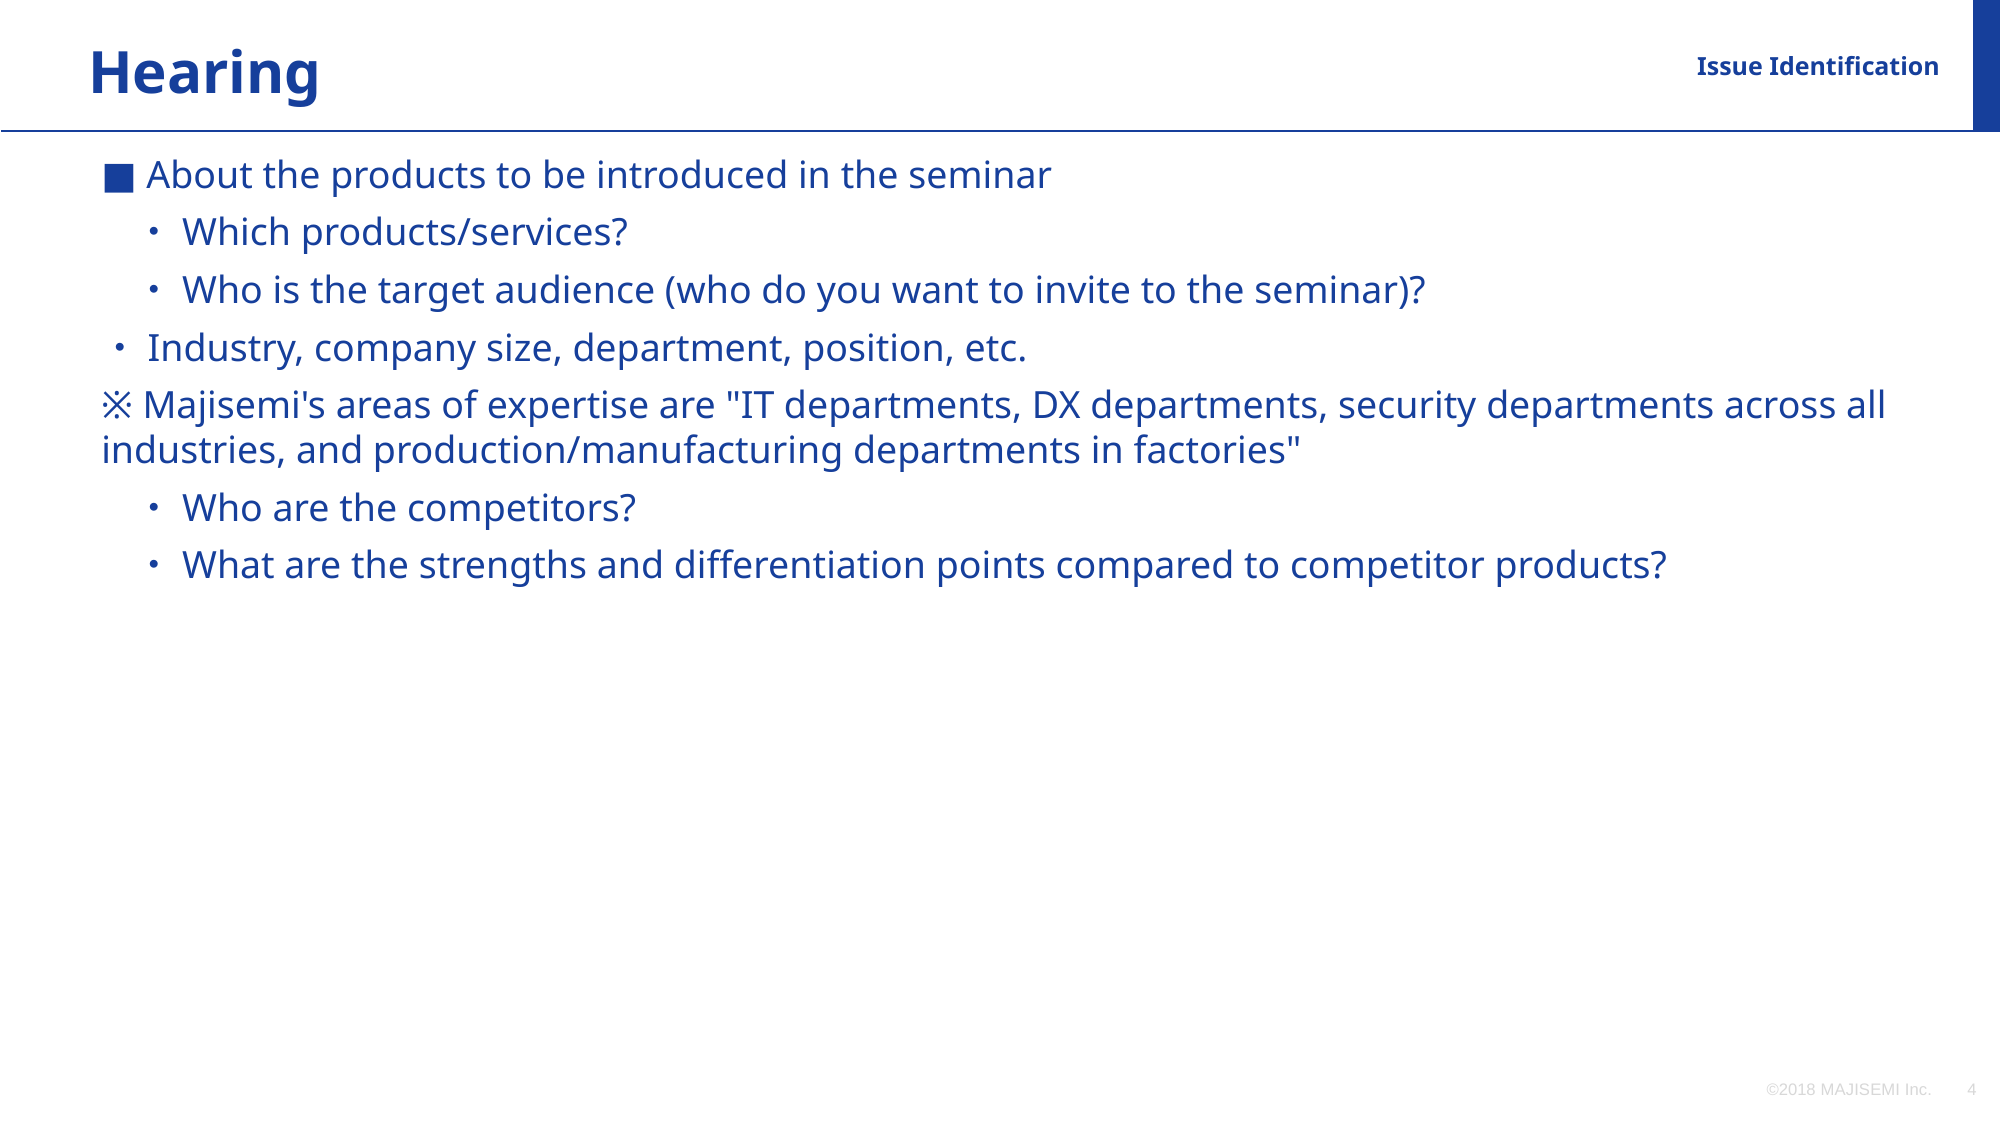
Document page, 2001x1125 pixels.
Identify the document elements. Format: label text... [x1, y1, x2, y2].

slide_number ‹#› [1948, 1058, 1992, 1119]
text_box Hearing [73, 17, 1473, 113]
text_box ©2018 MAJISEMI Inc. [1707, 1058, 1948, 1119]
text_box Issue Identification [1530, 41, 1956, 89]
text_box [1973, 0, 2000, 130]
text_box ■ About the products to be introduced in the seminar ・Which products/services? ・Who is the target audience (who do you want to invite to the seminar)? ・Industry, company size, department, position, etc. ※ Majisemi's areas of expertise are "IT departments, DX departments, security departments across all industries, and production/manufacturing departments in factories" ・Who are the competitors? ・What are the strengths and differentiation points compared to competitor products? [86, 143, 1938, 594]
